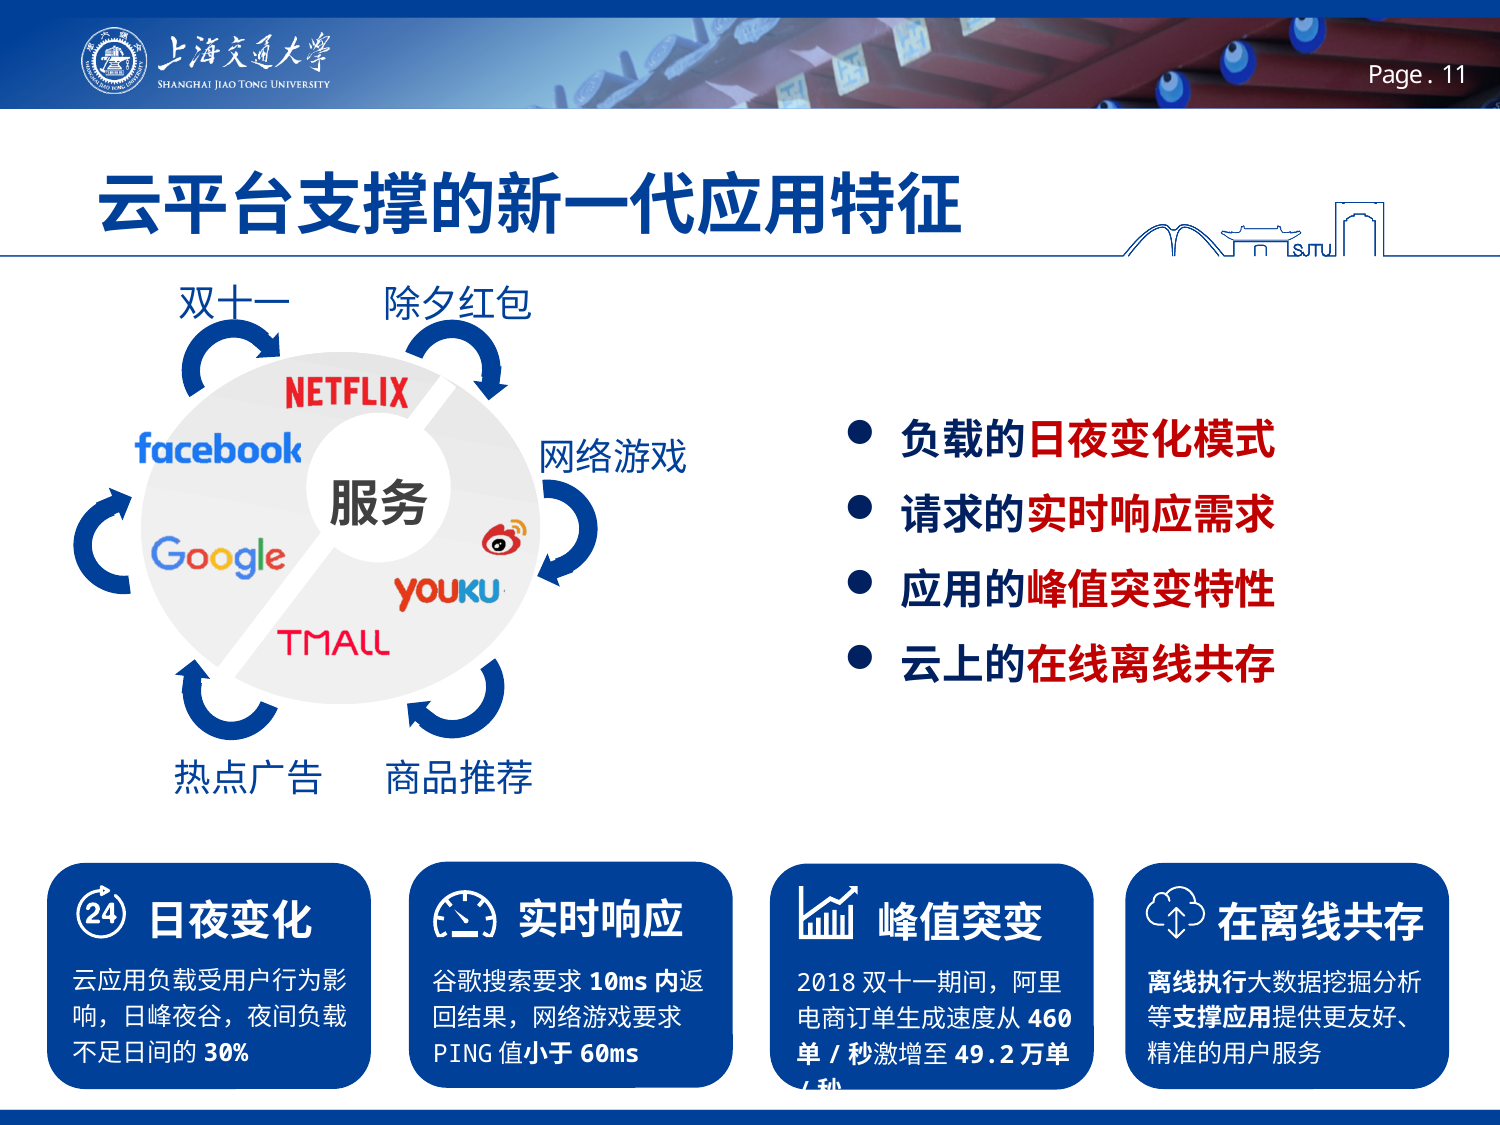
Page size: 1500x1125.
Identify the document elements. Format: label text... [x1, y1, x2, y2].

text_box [769, 863, 1094, 1108]
title 云平台支撑的新一代应用特征 [81, 160, 1455, 255]
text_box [1125, 862, 1450, 1107]
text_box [73, 271, 708, 800]
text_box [408, 861, 733, 1107]
picture [0, 18, 1500, 109]
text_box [47, 862, 371, 1106]
text_box 负载的日夜变化模式 请求的实时响应需求 应用的峰值突变特性 云上的在线离线共存 [829, 380, 1500, 695]
